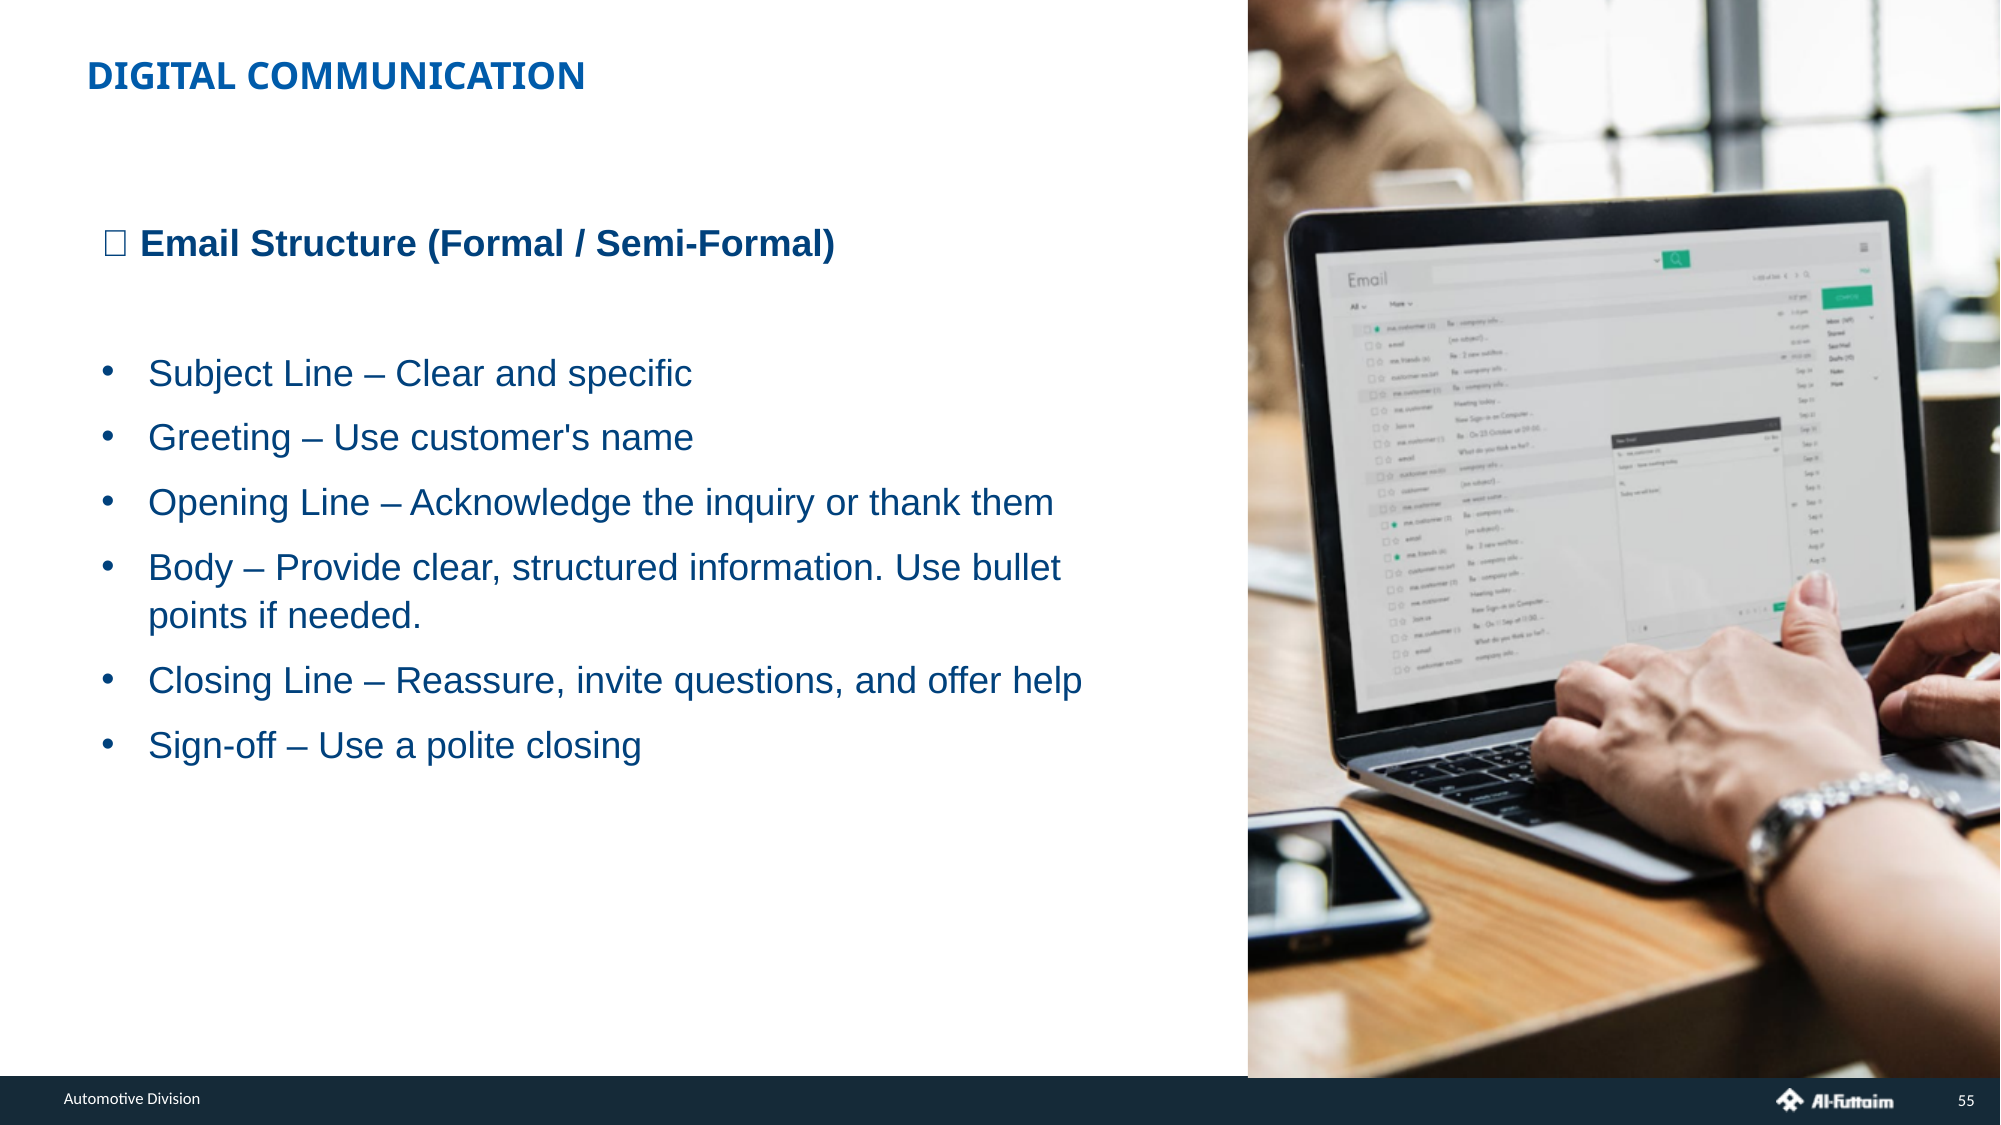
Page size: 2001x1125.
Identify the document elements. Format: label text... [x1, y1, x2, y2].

text_box 📧 Email Structure (Formal / Semi-Formal) Subject Line – Clear and specific Greeting – Use customer's name Opening Line – Acknowledge the inquiry or thank them Body – Provide clear, structured information. Use bullet points if needed. Closing Line – Reassure, invite questions, and offer help Sign-off – Use a polite closing [86, 208, 1144, 838]
text_box DIGITAL COMMUNICATION [86, 51, 1164, 97]
picture [1247, 0, 2000, 1078]
